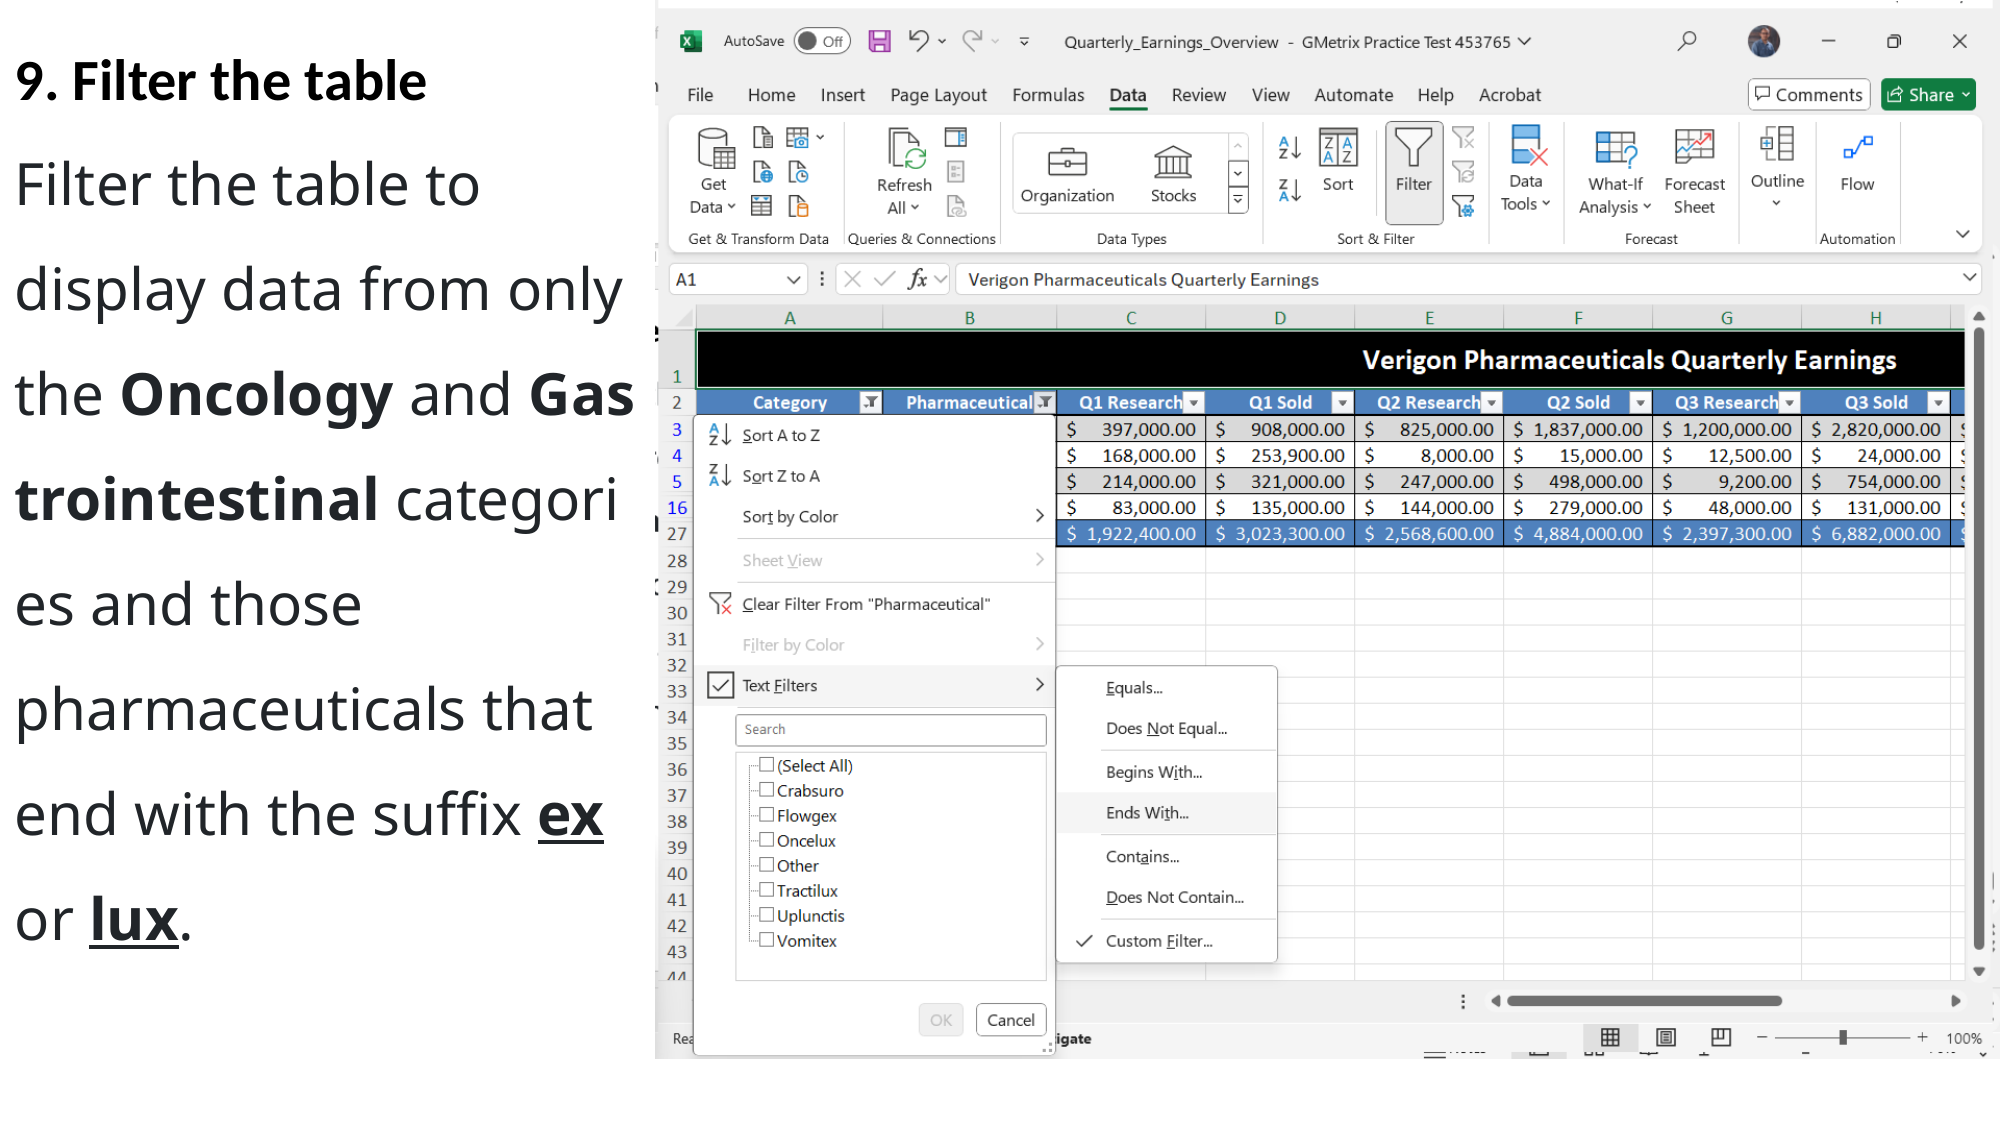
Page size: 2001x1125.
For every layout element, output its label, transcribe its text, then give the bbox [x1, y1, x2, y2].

text_box 9. Filter the table Filter the table to display data from only the Oncology and Gastrointestinal categories and those pharmaceuticals that end with the suffix ex or lux. [0, 0, 654, 960]
picture [654, 0, 2000, 1060]
